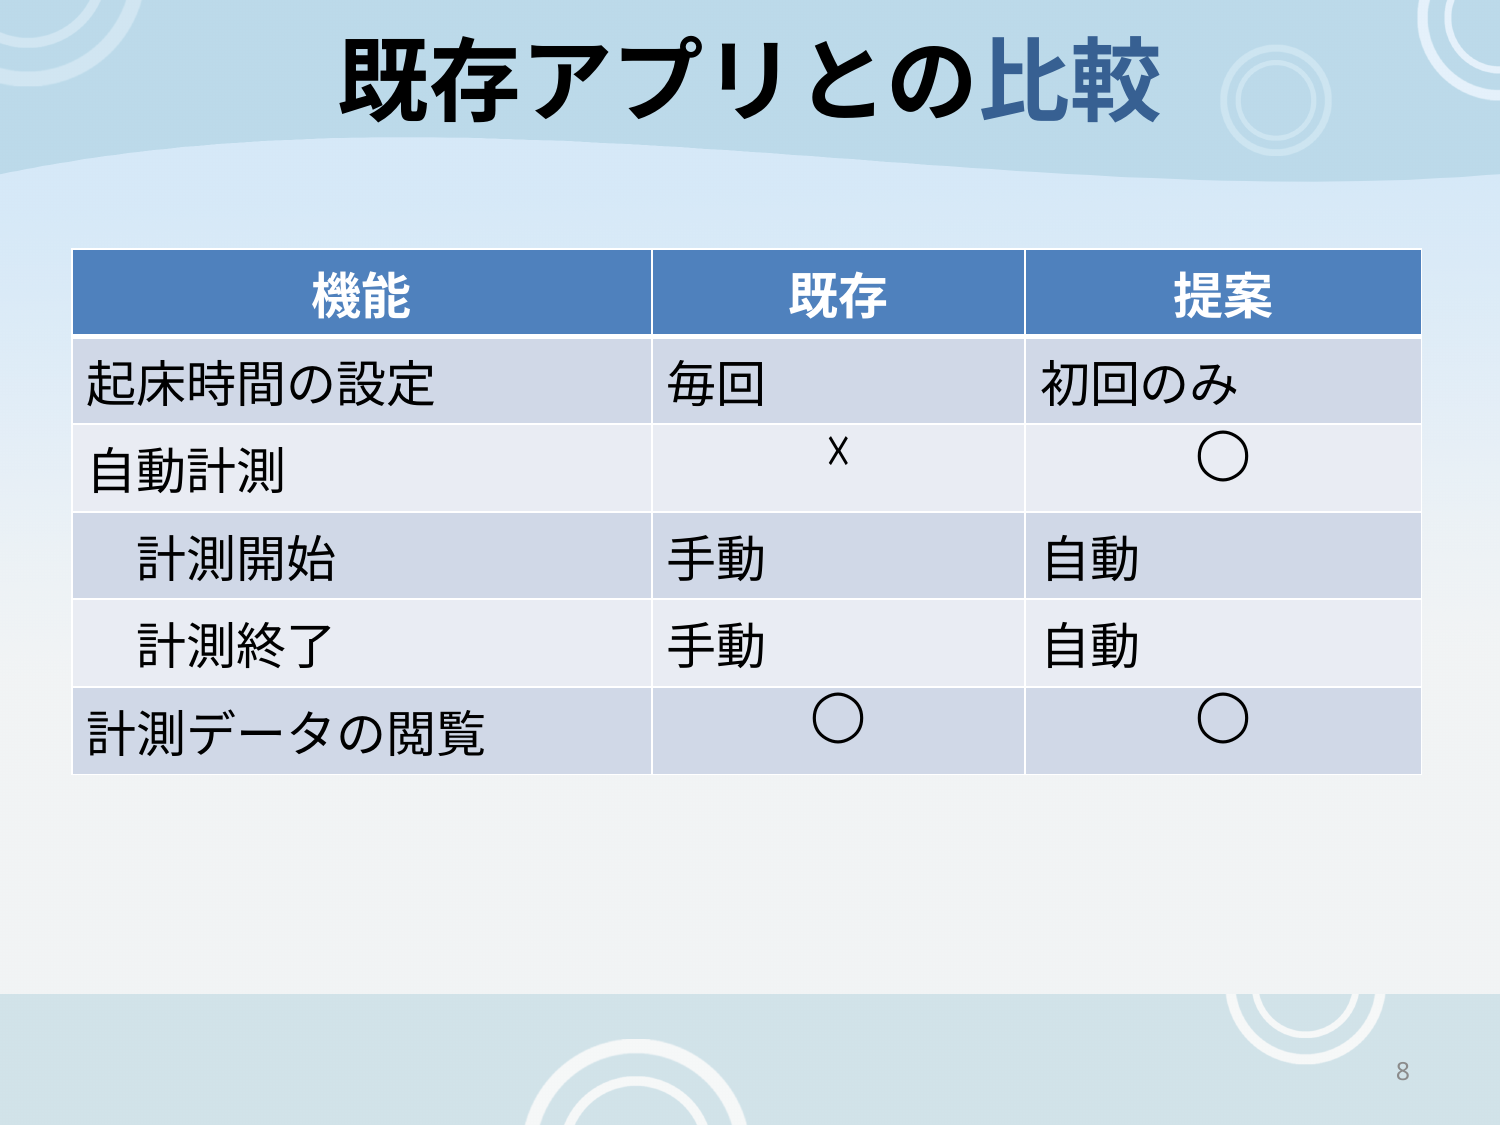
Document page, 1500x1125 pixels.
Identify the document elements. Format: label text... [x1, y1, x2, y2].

title 既存アプリとの比較 [75, 0, 1425, 173]
table_header 機能 [73, 250, 651, 334]
table_cell 手動 [653, 513, 1024, 598]
table_cell 毎回 [653, 339, 1024, 423]
table_cell 自動計測 [73, 425, 651, 511]
table_cell 計測データの閲覧 [73, 688, 651, 774]
slide_number 8 [1074, 1042, 1425, 1103]
table_cell 初回のみ [1026, 339, 1421, 423]
table_header 提案 [1026, 250, 1421, 334]
table_cell 自動 [1026, 600, 1421, 686]
table_cell ☓ [653, 425, 1024, 511]
table_cell 計測終了 [73, 600, 651, 686]
table_cell 手動 [653, 600, 1024, 686]
table_cell 起床時間の設定 [73, 339, 651, 423]
table_cell ◯ [1026, 688, 1421, 774]
table_header 既存 [653, 250, 1024, 334]
table_cell ◯ [653, 688, 1024, 774]
table_cell 計測開始 [73, 513, 651, 598]
picture [0, 0, 1500, 1125]
table_cell ◯ [1026, 425, 1421, 511]
table_cell 自動 [1026, 513, 1421, 598]
